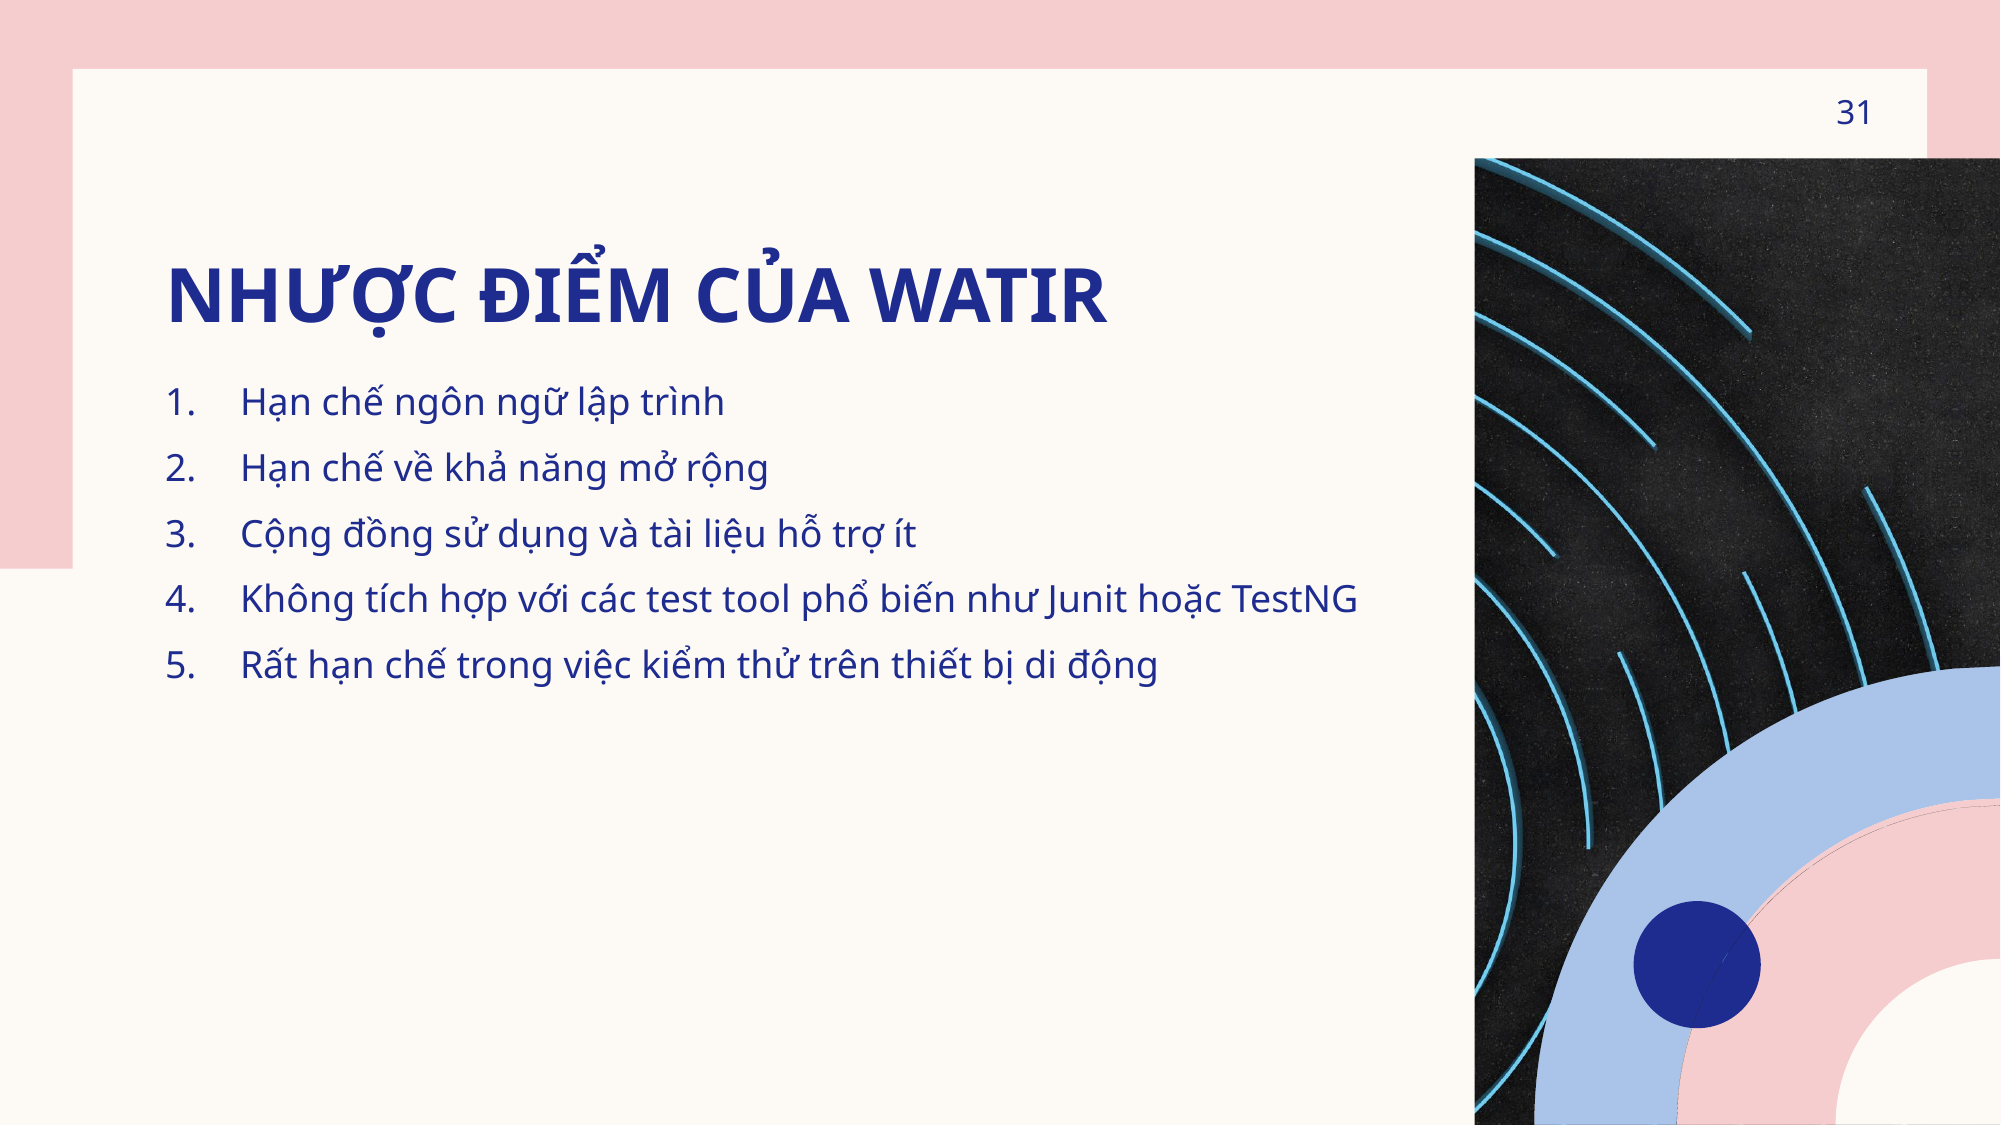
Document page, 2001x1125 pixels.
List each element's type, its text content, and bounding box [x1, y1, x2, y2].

list Hạn chế ngôn ngữ lập trình Hạn chế về khả năng mở rộng Cộng đồng sử dụng và tài liệu hỗ trợ ít Không tích hợp với các test tool phổ biến như Junit hoặc TestNG Rất hạn chế trong việc kiểm thử trên thiết bị di động [150, 377, 1402, 1058]
slide_number 31 [1699, 75, 1875, 153]
title Nhược điểm của watir [150, 158, 1402, 338]
picture [1474, 158, 2000, 1125]
